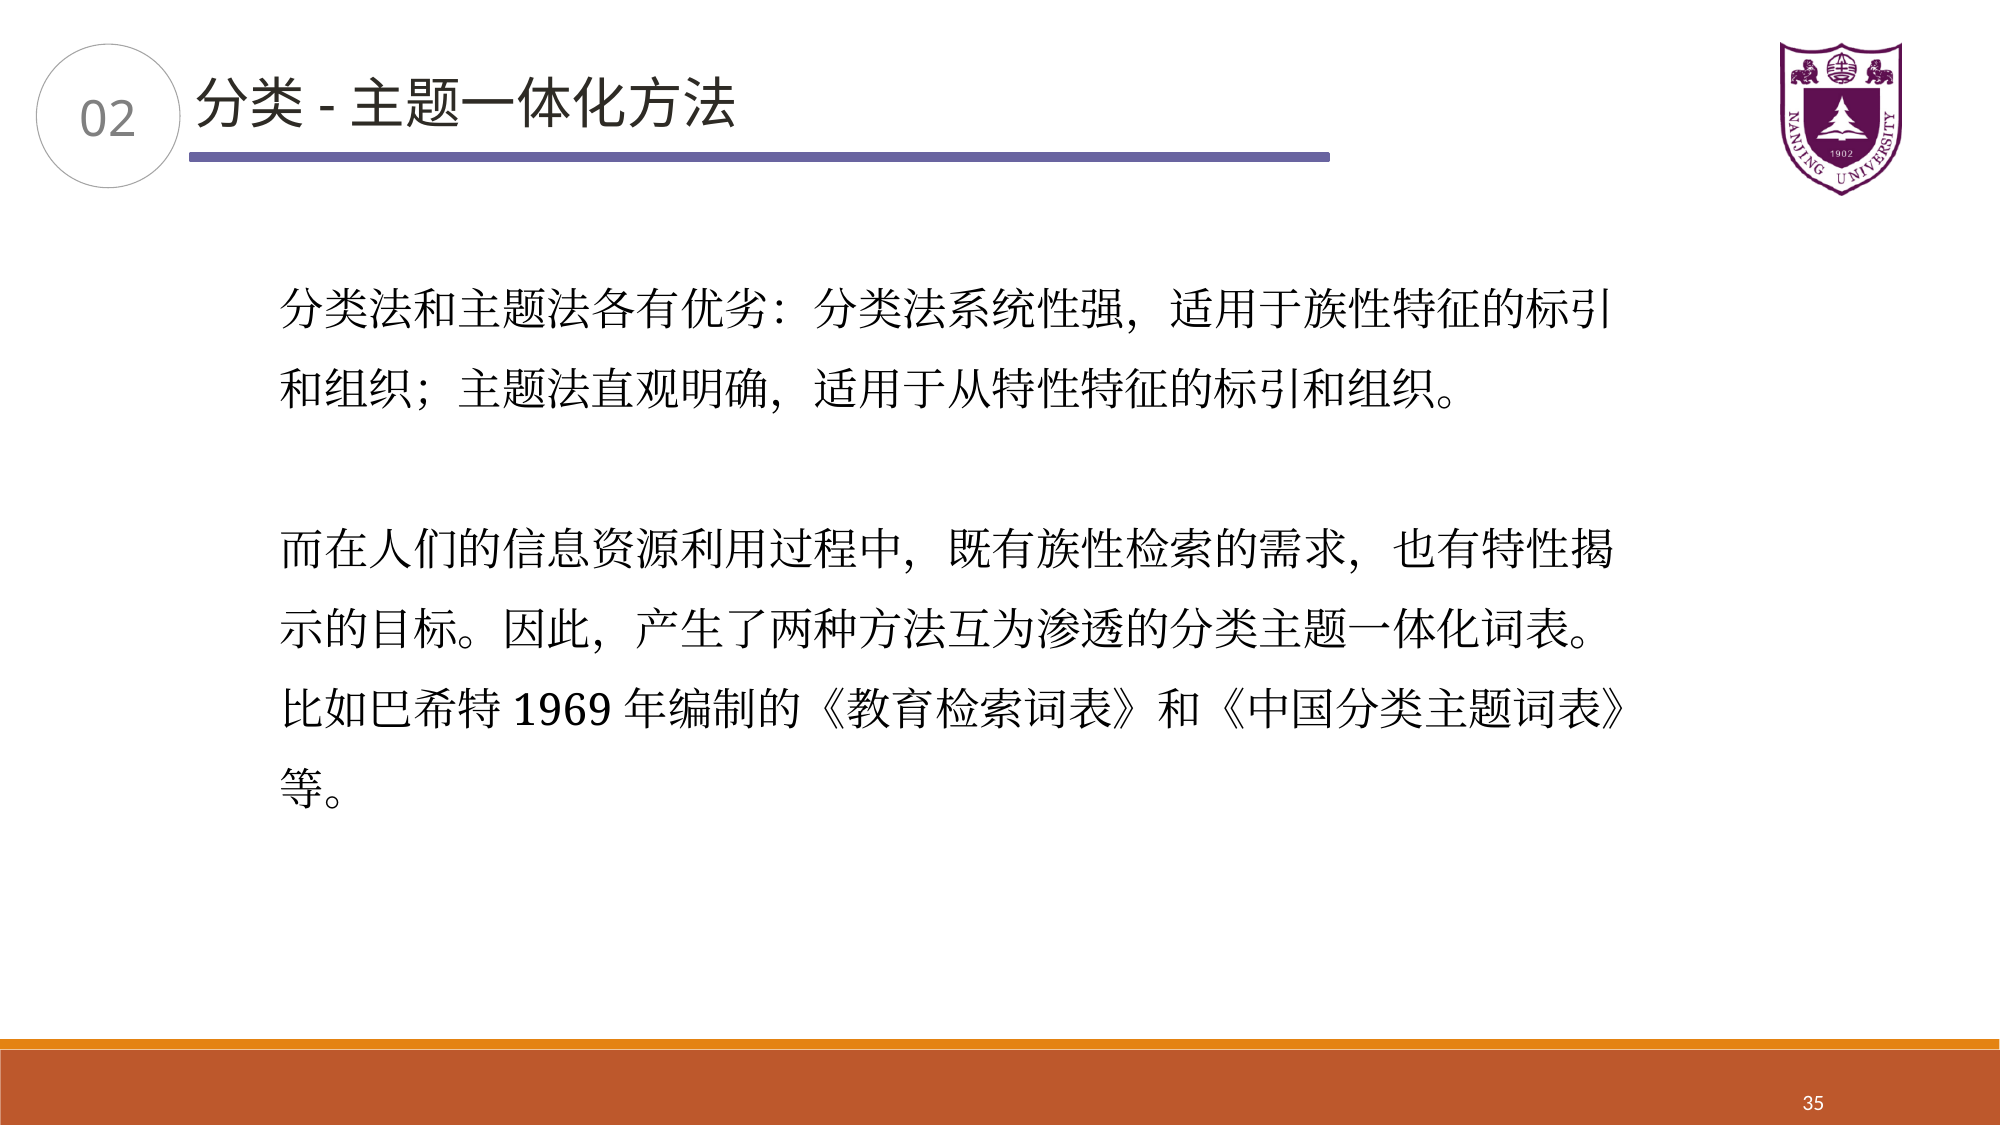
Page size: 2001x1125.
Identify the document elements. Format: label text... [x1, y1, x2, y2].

text_box 分类法和主题法各有优劣：分类法系统性强，适用于族性特征的标引和组织；主题法直观明确，适用于从特性特征的标引和组织。 而在人们的信息资源利用过程中，既有族性检索的需求，也有特性揭示的目标。因此，产生了两种方法互为渗透的分类主题一体化词表。比如巴希特1969年编制的《教育检索词表》和《中国分类主题词表》等。 [190, 247, 1672, 822]
slide_number 35 [1624, 1071, 1840, 1125]
text_box 分类-主题一体化方法 [179, 60, 753, 142]
text_box 02 [35, 42, 179, 190]
text_box [189, 152, 1330, 162]
picture [1779, 42, 1902, 196]
text_box [169, 315, 1969, 1059]
